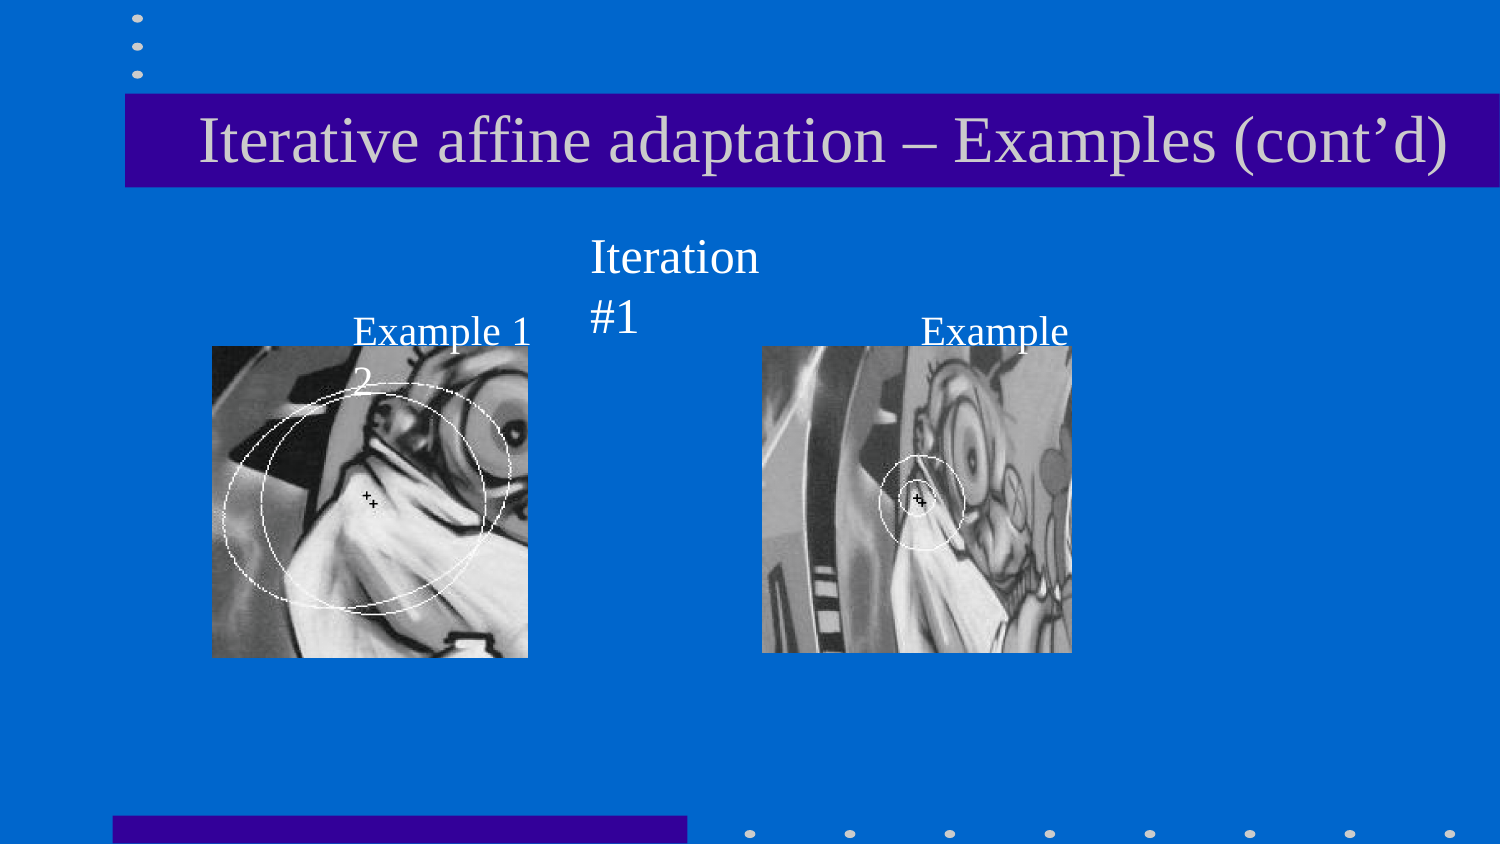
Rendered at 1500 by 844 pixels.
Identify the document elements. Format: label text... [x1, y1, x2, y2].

picture [212, 346, 528, 659]
picture [762, 346, 1073, 653]
text_box Iteration #1 [574, 215, 837, 272]
title Iterative affine adaptation – Examples (cont’d) [150, 65, 1500, 207]
text_box Example 1 Example 2 [337, 296, 1112, 346]
